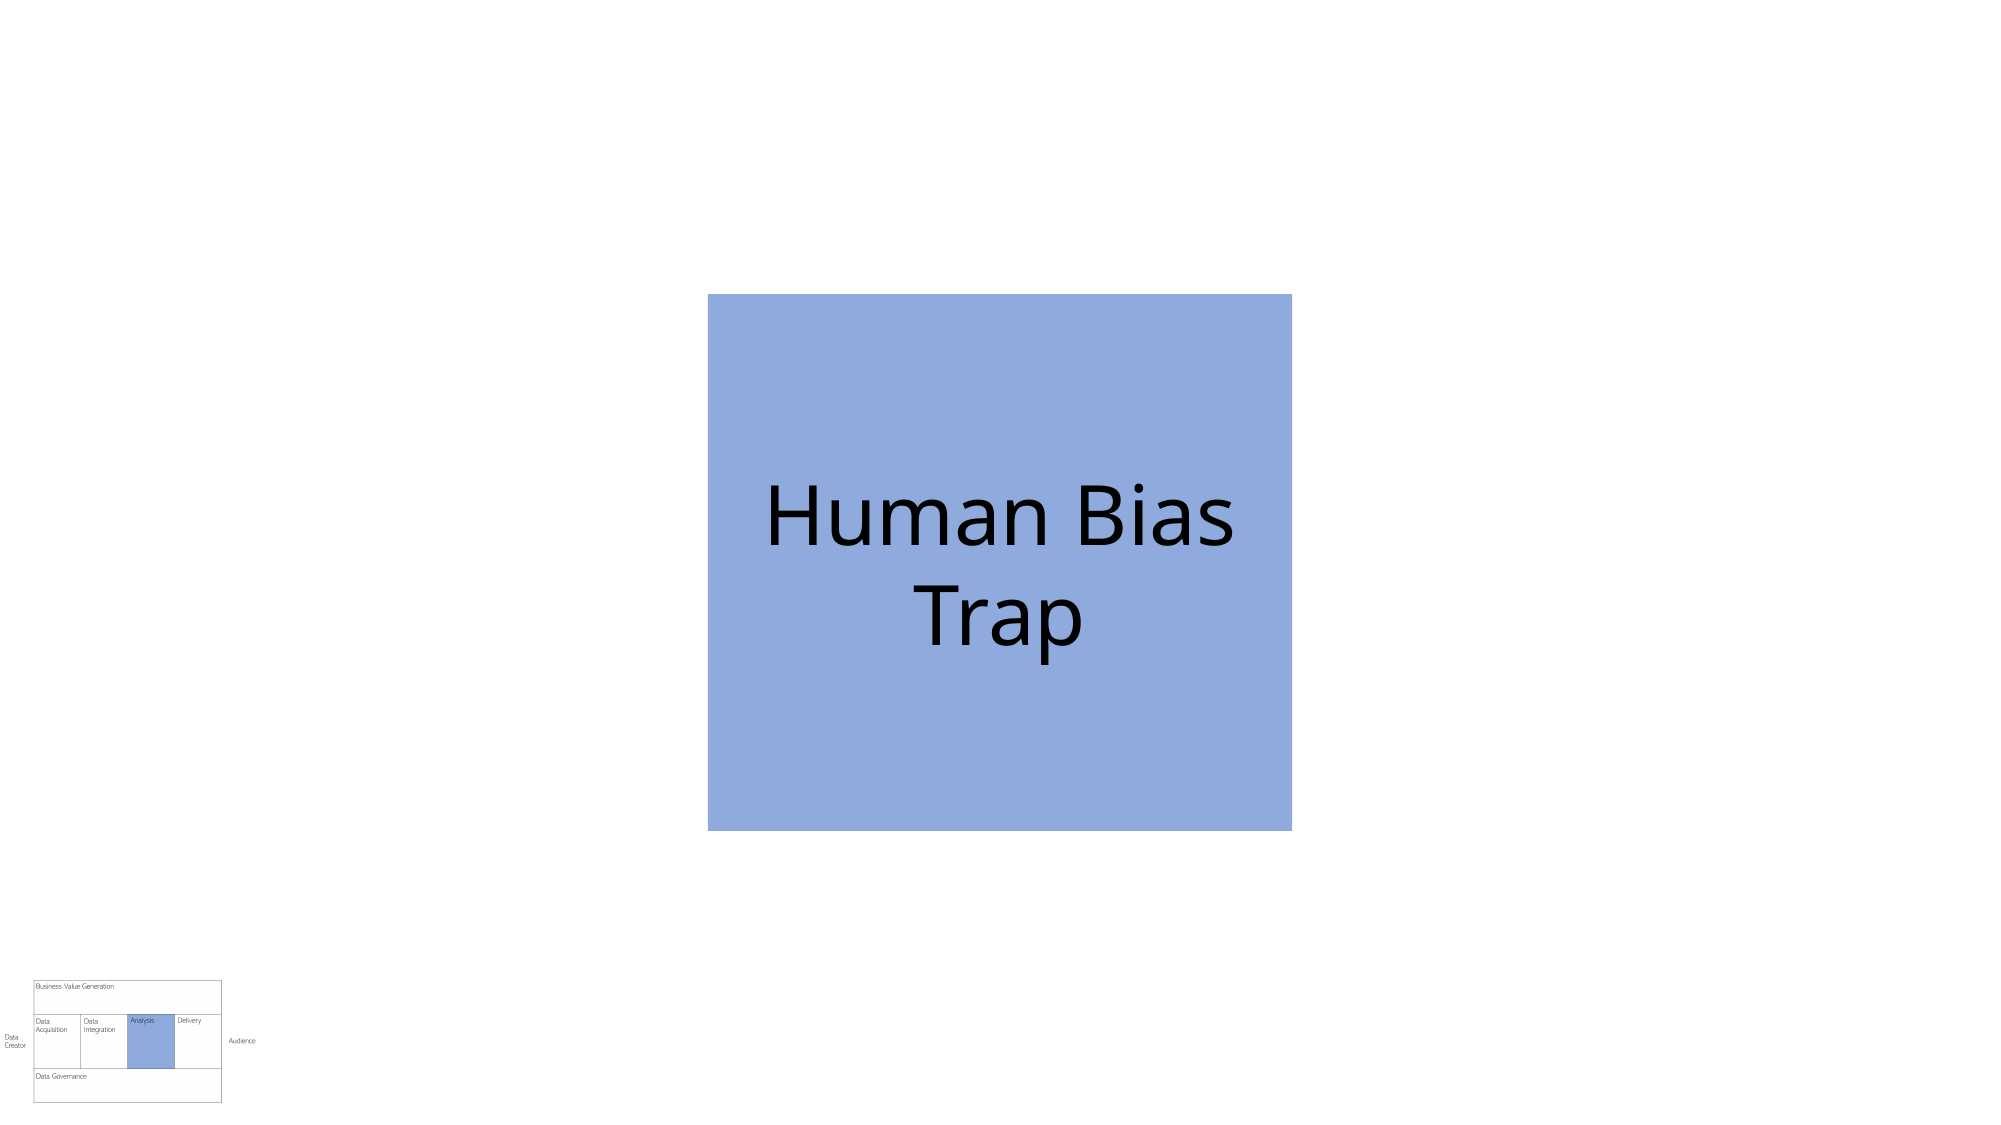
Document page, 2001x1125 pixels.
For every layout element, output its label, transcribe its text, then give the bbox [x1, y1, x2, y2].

text_box Human Bias Trap [707, 293, 1293, 832]
picture [0, 979, 260, 1103]
